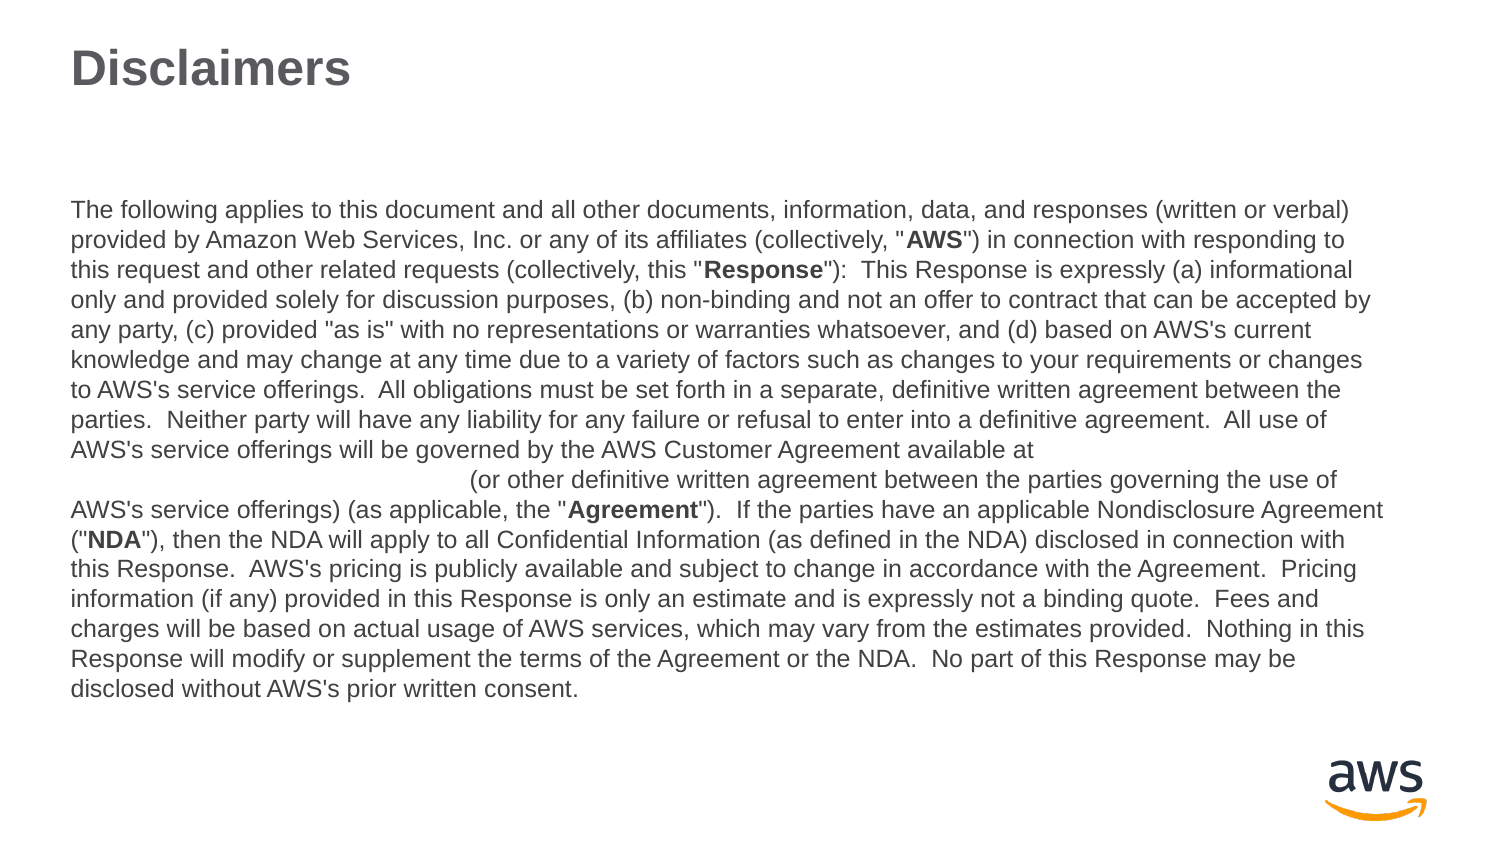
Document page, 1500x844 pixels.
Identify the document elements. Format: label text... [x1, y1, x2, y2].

title Disclaimers [55, 27, 1350, 186]
text_box The following applies to this document and all other documents, information, data, and responses (written or verbal) provided by Amazon Web Services, Inc. or any of its affiliates (collectively, "AWS") in connection with responding to this request and other related requests (collectively, this "Response"): This Response is expressly (a) informational only and provided solely for discussion purposes, (b) non-binding and not an offer to contract that can be accepted by any party, (c) provided "as is" with no representations or warranties whatsoever, and (d) based on AWS's current knowledge and may change at any time due to a variety of factors such as changes to your requirements or changes to AWS's service offerings. All obligations must be set forth in a separate, definitive written agreement between the parties. Neither party will have any liability for any failure or refusal to enter into a definitive agreement. All use of AWS's service offerings will be governed by the AWS Customer Agreement available at http://aws.amazon.com/agreement/ (or other definitive written agreement between the parties governing the use of AWS's service offerings) (as applicable, the "Agreement"). If the parties have an applicable Nondisclosure Agreement ("NDA"), then the NDA will apply to all Confidential Information (as defined in the NDA) disclosed in connection with this Response. AWS's pricing is publicly available and subject to change in accordance with the Agreement. Pricing information (if any) provided in this Response is only an estimate and is expressly not a binding quote. Fees and charges will be based on actual usage of AWS services, which may vary from the estimates provided. Nothing in this Response will modify or supplement the terms of the Agreement or the NDA. No part of this Response may be disclosed without AWS's prior written consent. [55, 186, 1402, 770]
picture [1323, 759, 1428, 822]
